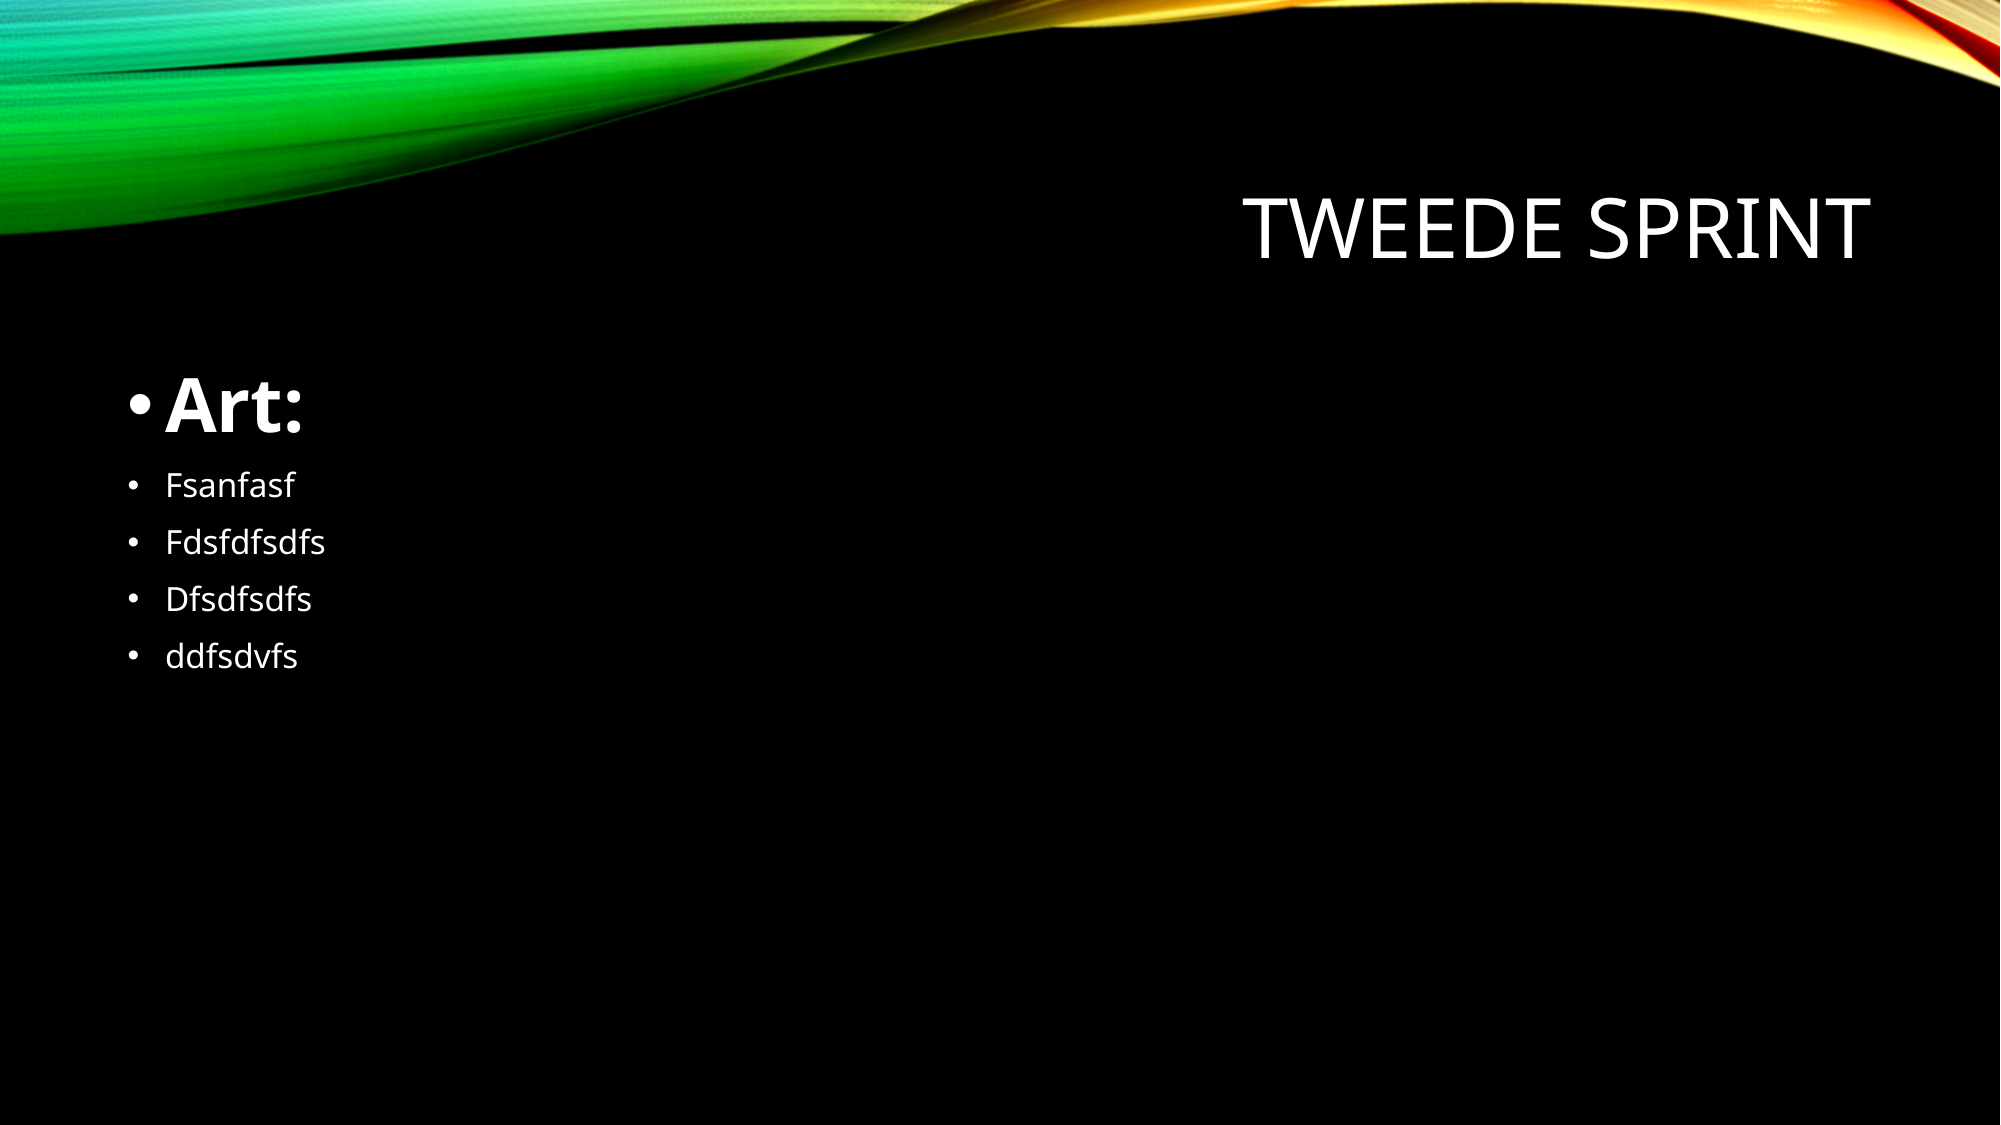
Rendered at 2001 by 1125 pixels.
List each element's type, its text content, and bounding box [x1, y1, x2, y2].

picture [0, 0, 2000, 237]
title Tweede sprint [474, 125, 1888, 338]
list Art: Fsanfasf Fdsfdfsdfs Dfsdfsdfs ddfsdvfs [112, 360, 1888, 1021]
